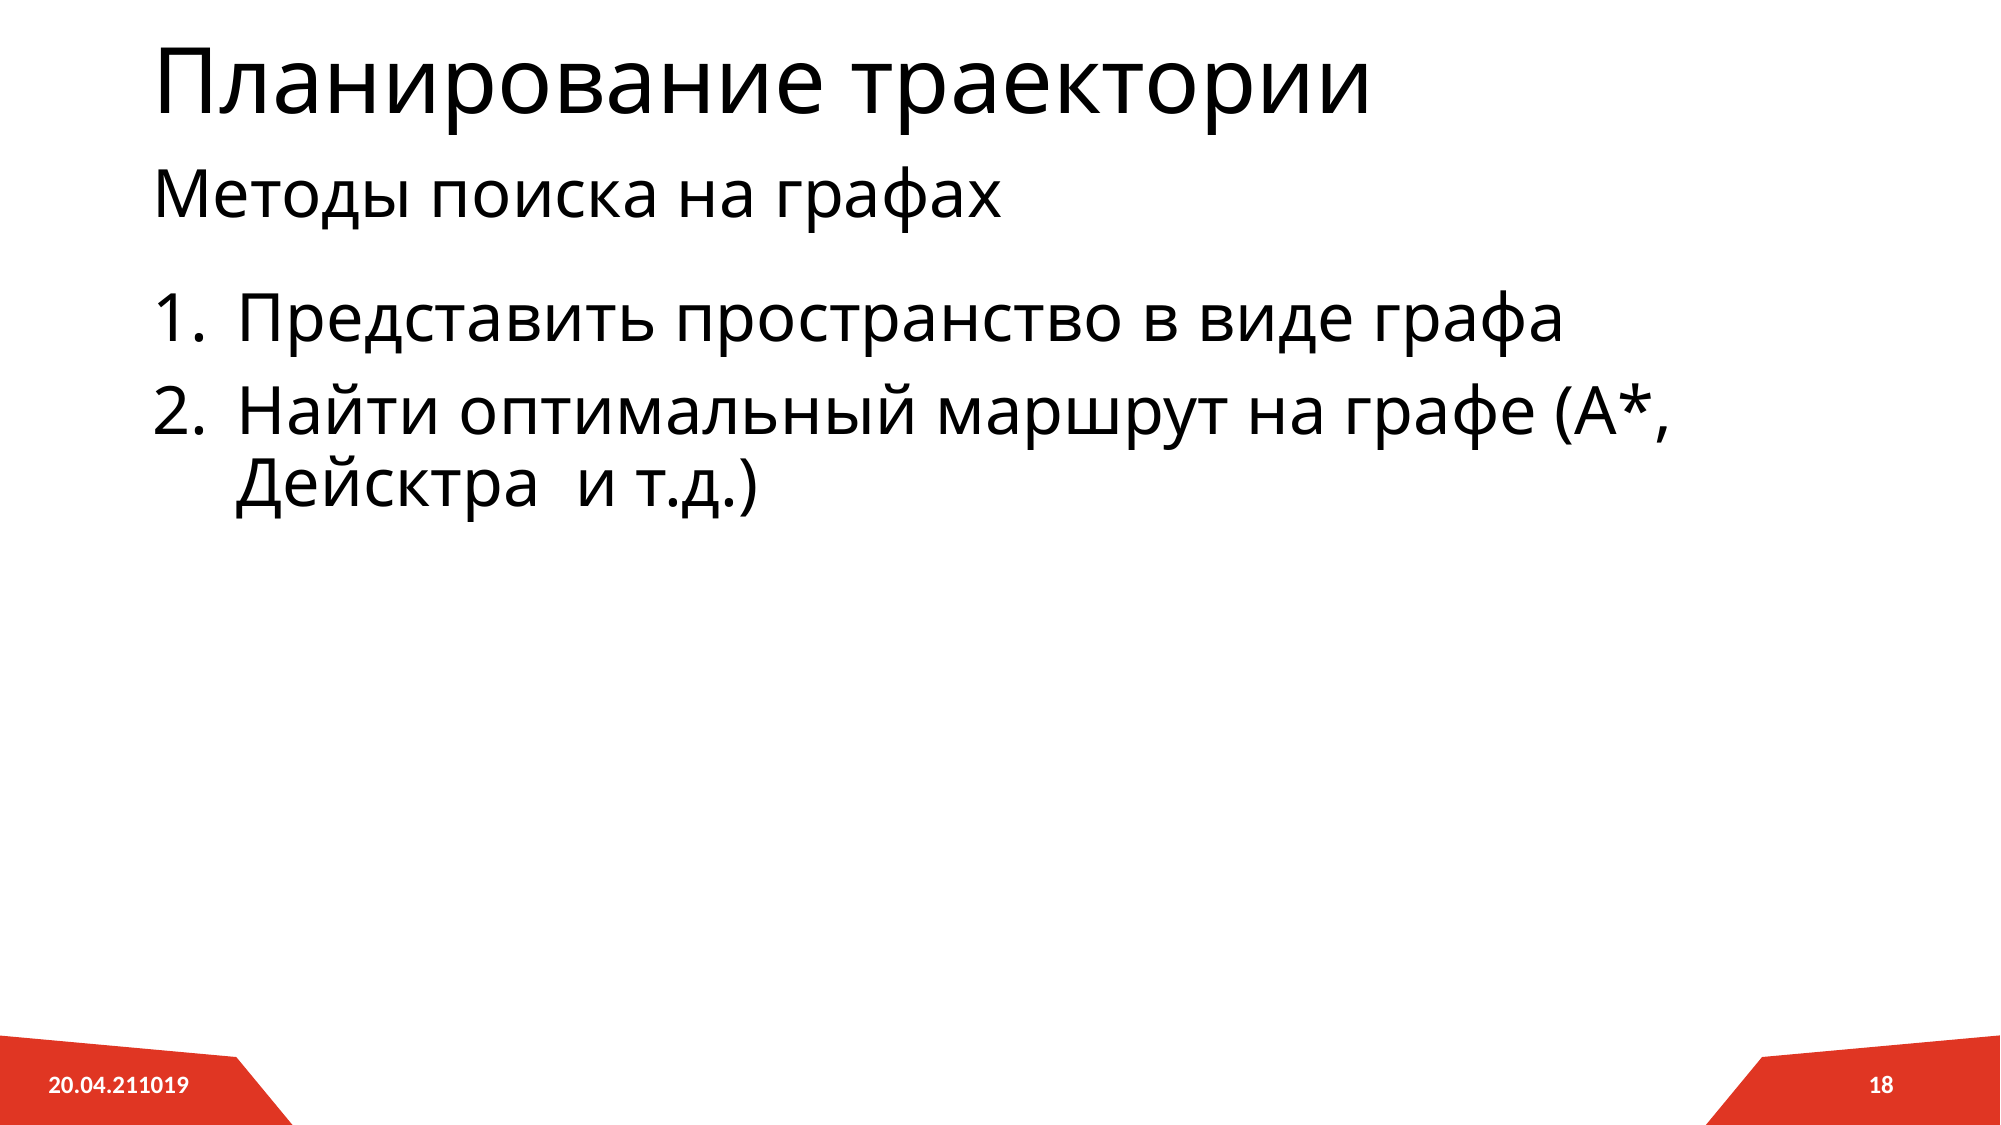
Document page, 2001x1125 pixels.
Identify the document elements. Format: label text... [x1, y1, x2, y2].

slide_number 18 [1762, 1042, 2000, 1125]
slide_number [0, 1042, 238, 1125]
list Представить пространство в виде графа Найти оптимальный маршрут на графе (А*, Дейсктра и т.д.) [137, 276, 1863, 1014]
list Методы поиска на графах [137, 152, 1863, 238]
title Планирование траектории [137, 21, 1863, 148]
